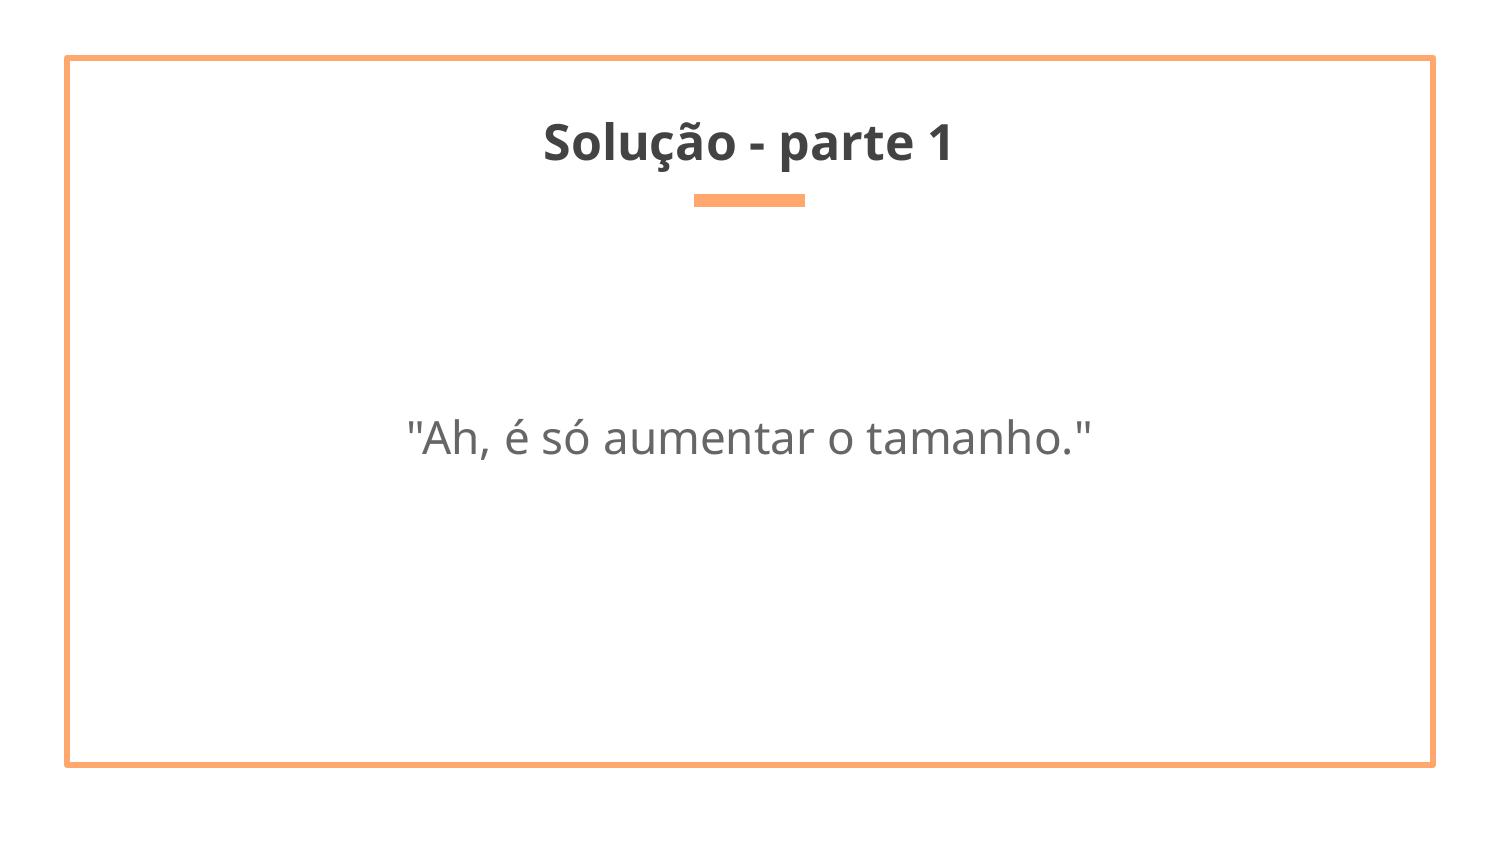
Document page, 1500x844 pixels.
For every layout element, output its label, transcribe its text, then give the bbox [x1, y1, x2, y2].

list "Ah, é só aumentar o tamanho." [267, 230, 1233, 642]
title Solução - parte 1 [0, 35, 1500, 186]
